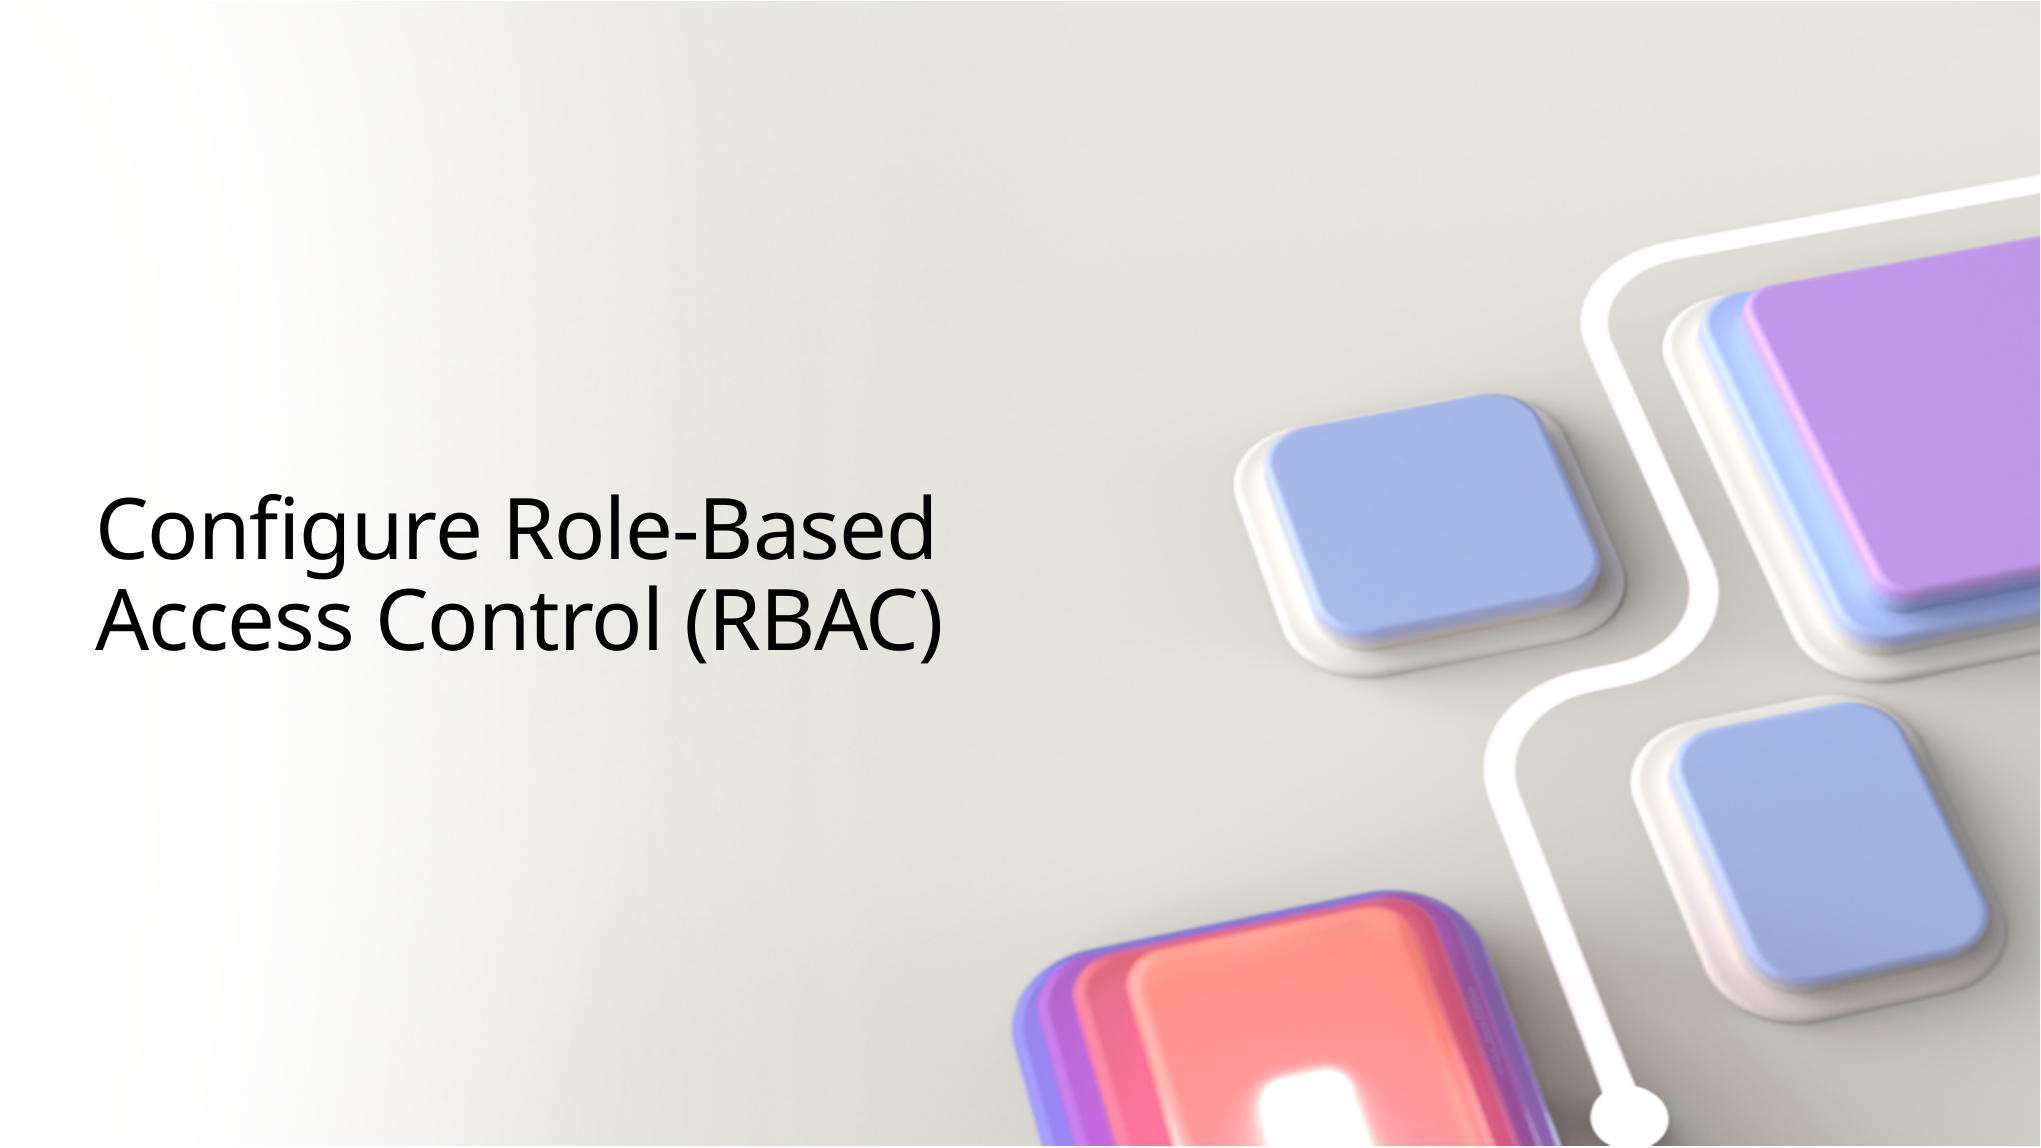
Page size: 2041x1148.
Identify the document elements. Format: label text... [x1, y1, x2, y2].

title Configure Role-Based Access Control (RBAC) [95, 483, 1158, 670]
